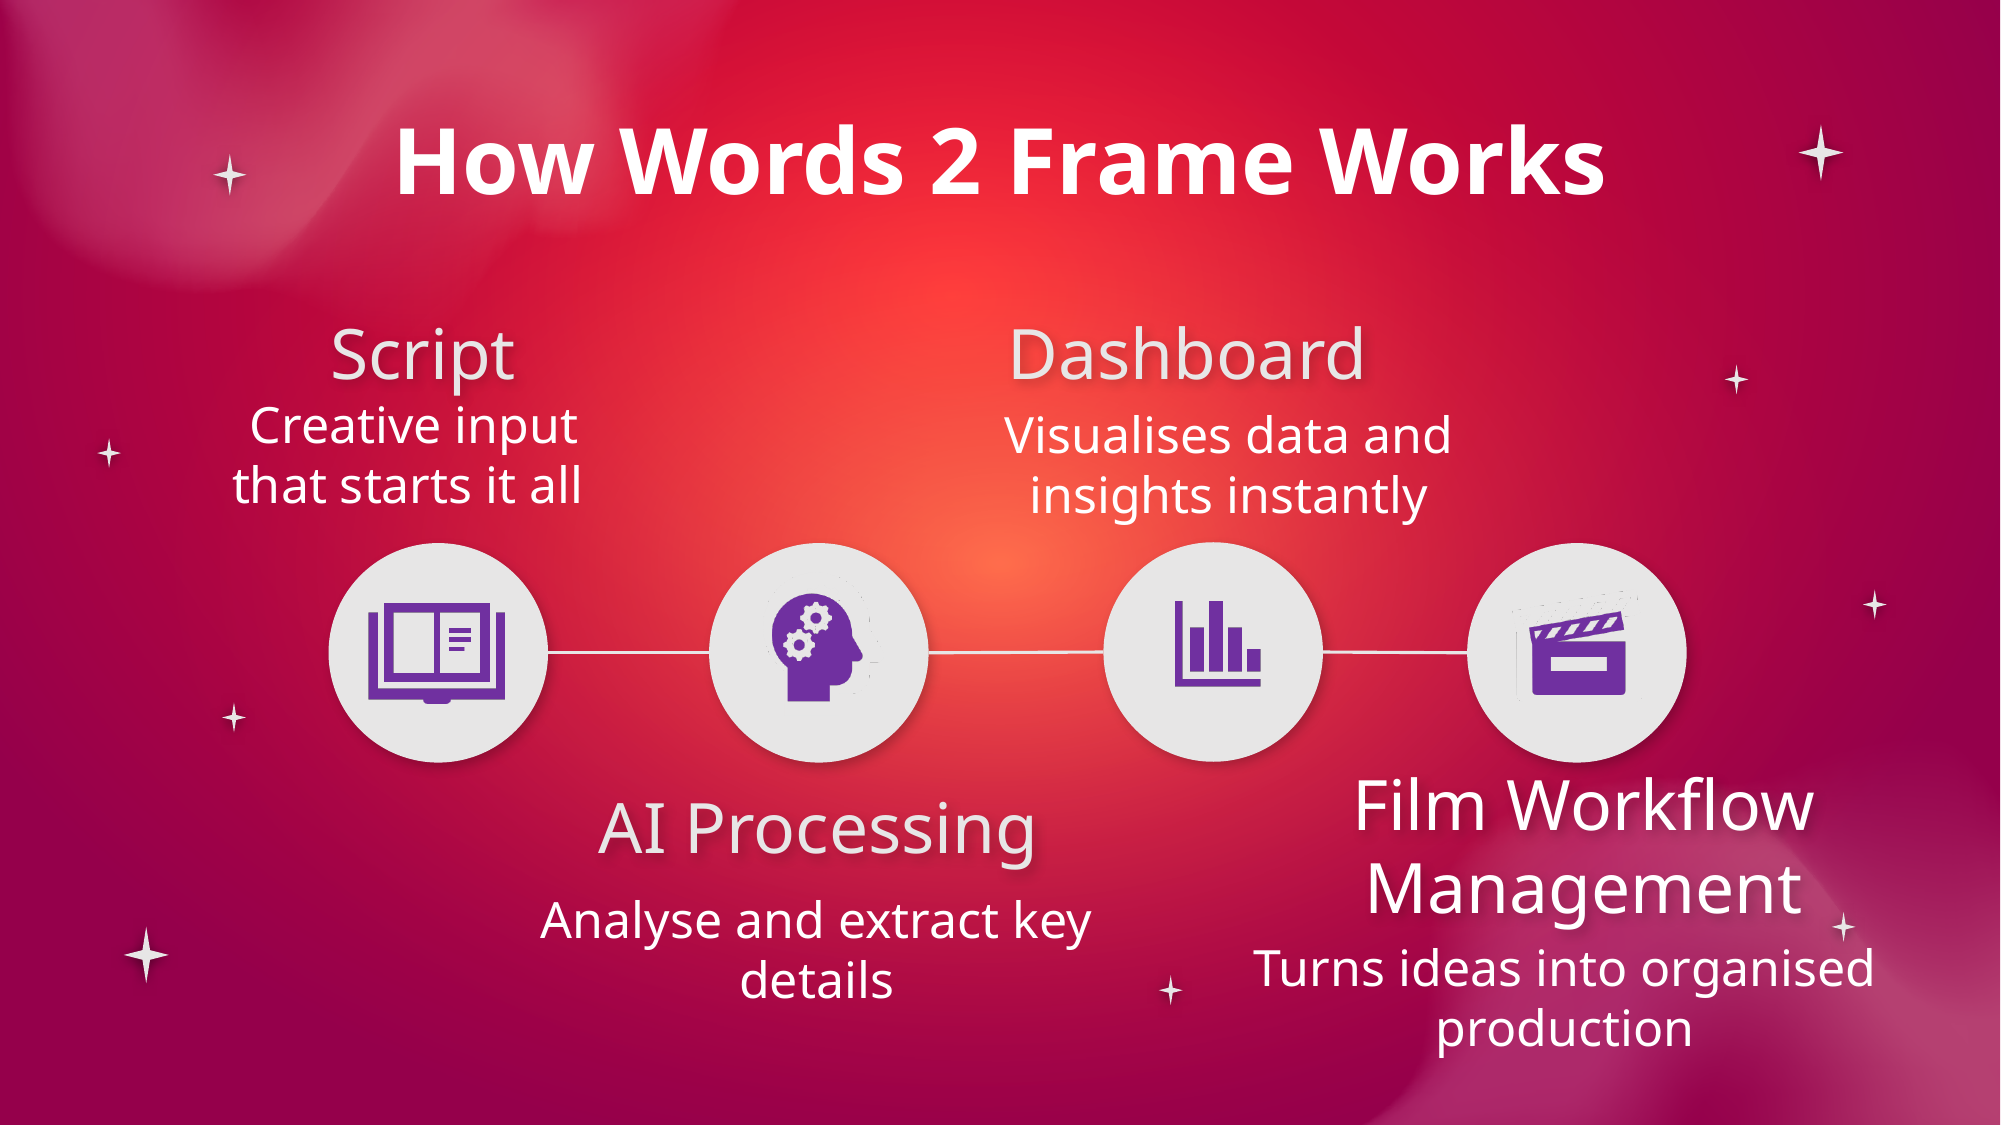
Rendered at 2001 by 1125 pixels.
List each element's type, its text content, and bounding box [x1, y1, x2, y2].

text_box [1103, 576, 1323, 762]
text_box AI Processing [535, 782, 1102, 870]
text_box Analyse and extract key details [498, 900, 1135, 998]
text_box [908, 588, 929, 717]
text_box Dashboard [866, 307, 1509, 396]
picture [0, 0, 2001, 1125]
text_box [328, 543, 549, 763]
title How Words 2 Frame Works [157, 116, 1843, 213]
text_box [1467, 572, 1687, 763]
text_box Turns ideas into organised production [1211, 947, 1920, 1045]
text_box [709, 578, 738, 728]
text_box Creative input that starts it all [200, 405, 629, 503]
text_box Visualises data and insights instantly [908, 414, 1550, 512]
text_box [1143, 542, 1283, 567]
text_box Film Workflow Management [1211, 765, 1957, 923]
text_box Script [140, 307, 706, 396]
text_box [742, 732, 895, 763]
text_box [757, 543, 881, 562]
text_box [1504, 543, 1649, 570]
